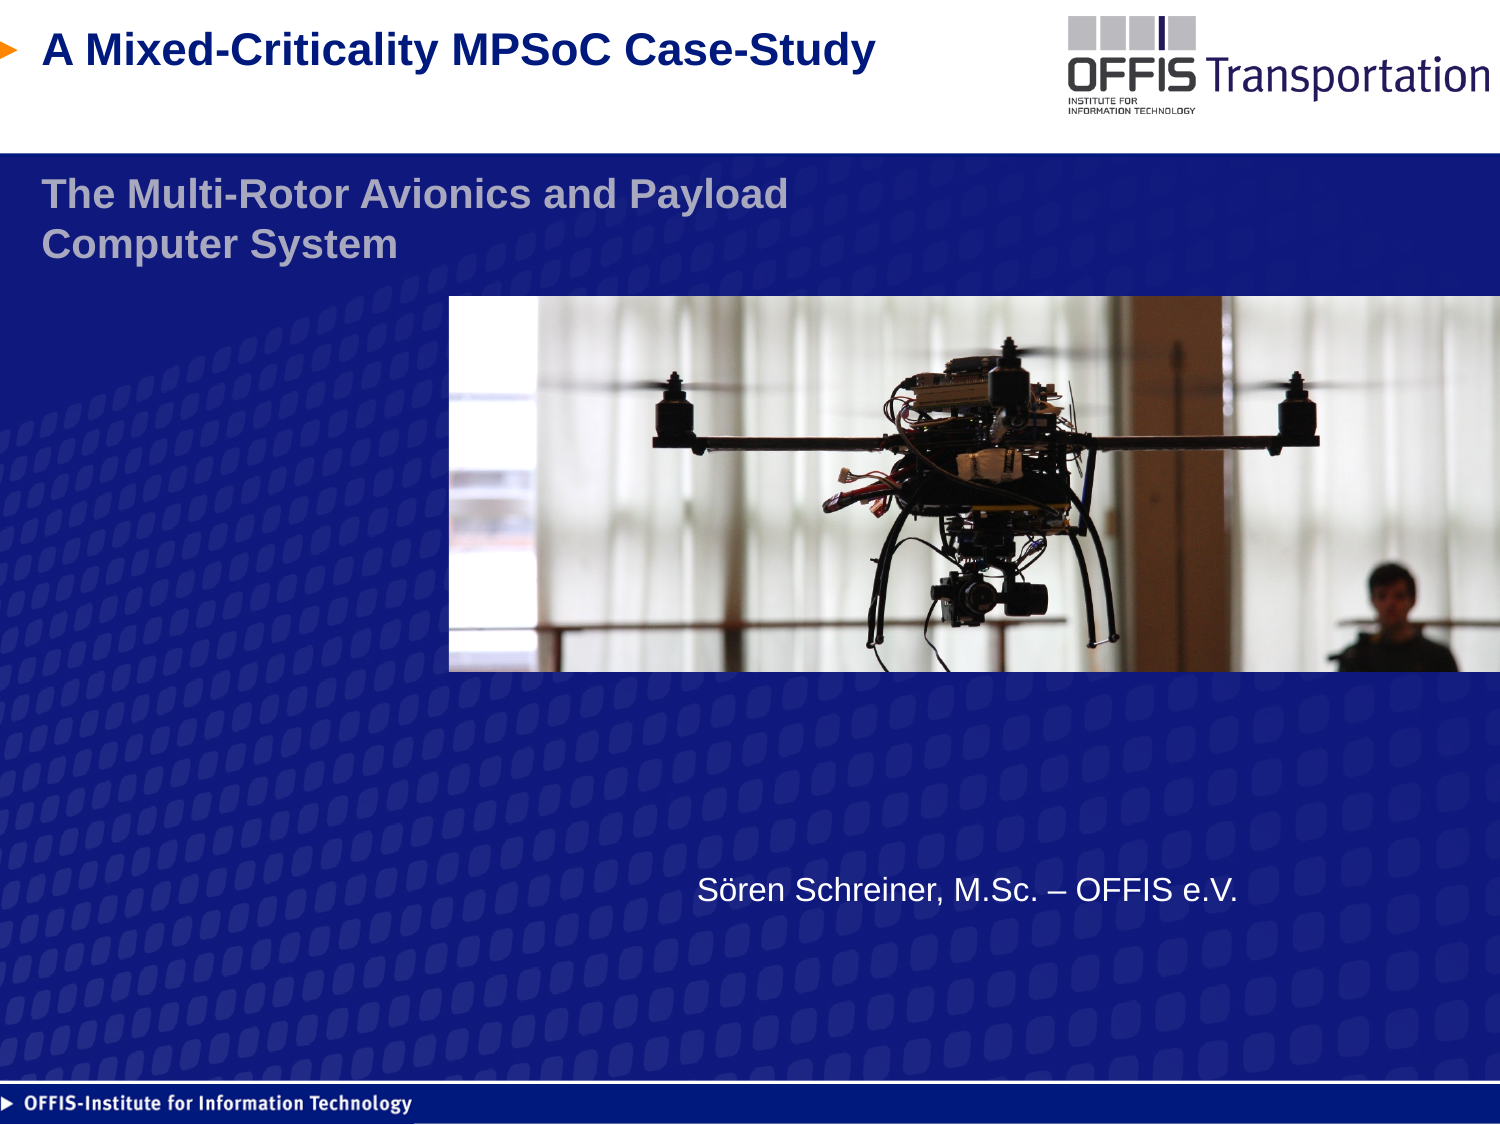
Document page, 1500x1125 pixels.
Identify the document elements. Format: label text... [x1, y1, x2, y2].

picture [0, 1084, 414, 1124]
picture [1068, 16, 1489, 114]
picture [0, 157, 1500, 1080]
title A Mixed-Criticality MPSoC Case-Study [41, 19, 987, 79]
subtitle The Multi-Rotor Avionics and Payload Computer System [41, 166, 987, 212]
list Sören Schreiner, M.Sc. – OFFIS e.V. [696, 763, 1453, 1030]
